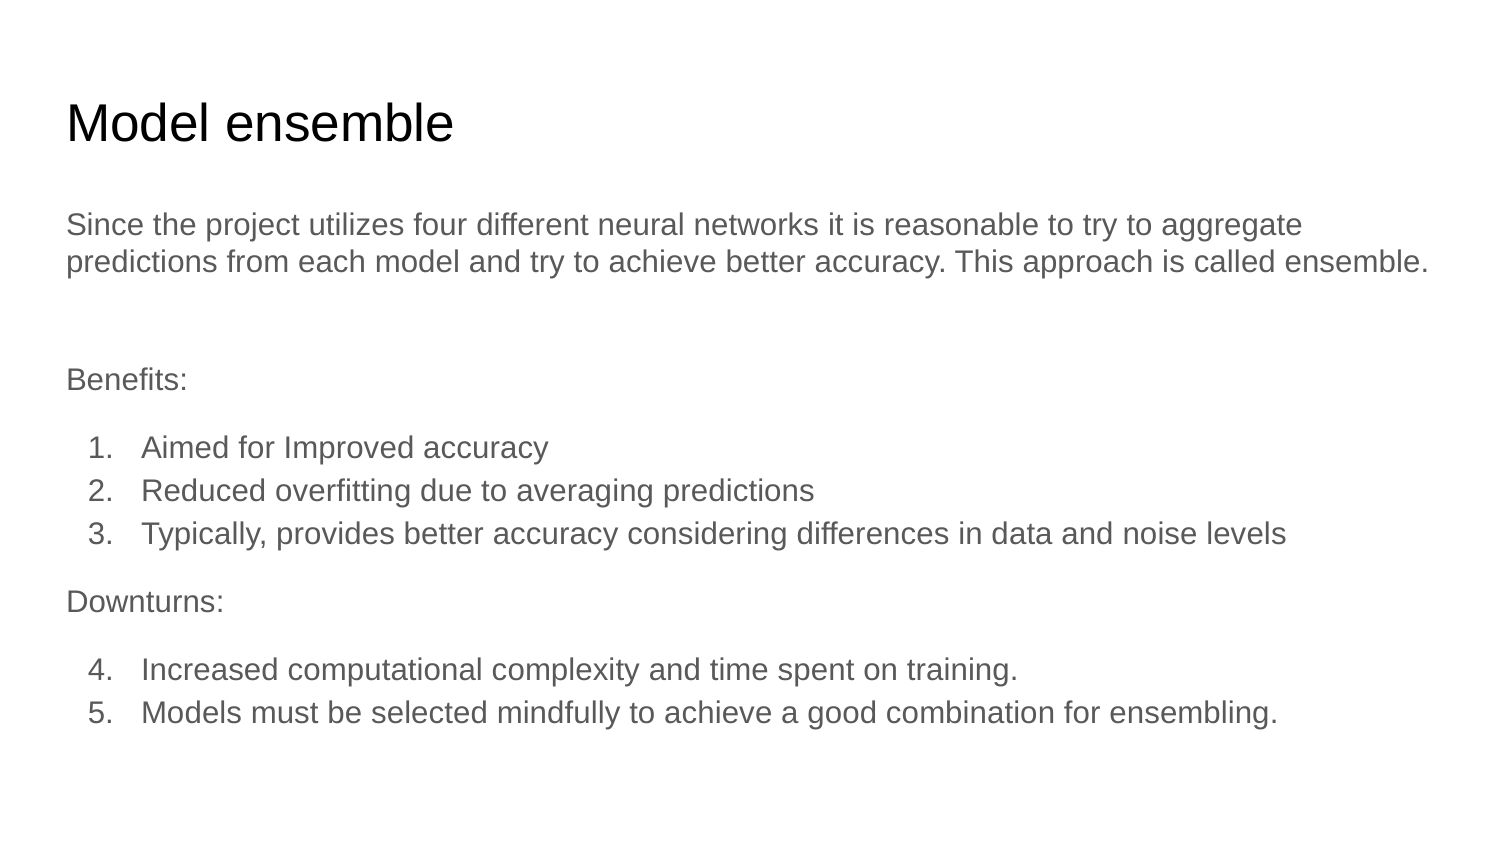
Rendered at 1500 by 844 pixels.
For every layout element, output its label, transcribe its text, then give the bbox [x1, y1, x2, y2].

title Model ensemble [51, 72, 1449, 167]
list Since the project utilizes four different neural networks it is reasonable to try to aggregate predictions from each model and try to achieve better accuracy. This approach is called ensemble. Benefits: Aimed for Improved accuracy Reduced overfitting due to averaging predictions Typically, provides better accuracy considering differences in data and noise levels Downturns: Increased computational complexity and time spent on training. Models must be selected mindfully to achieve a good combination for ensembling. [51, 189, 1449, 800]
